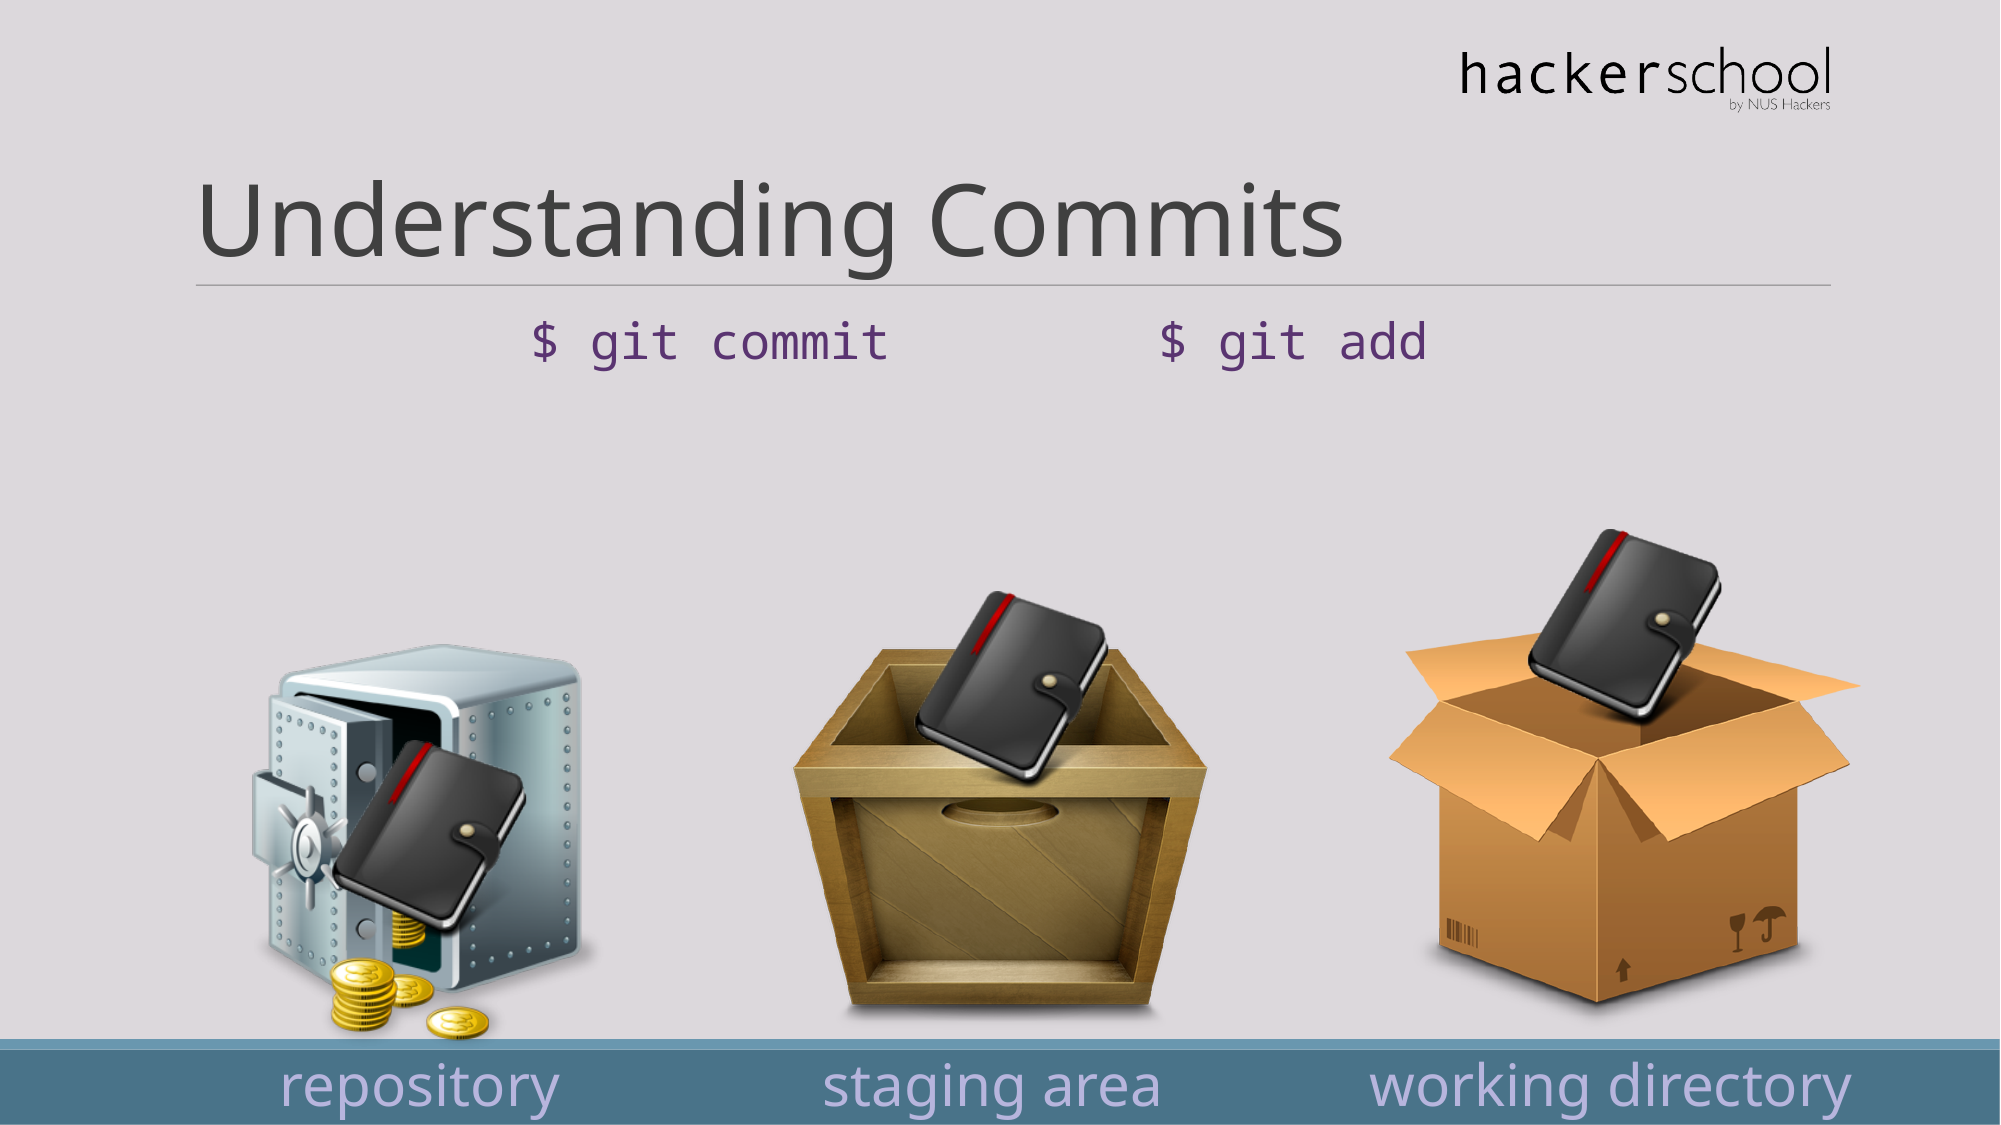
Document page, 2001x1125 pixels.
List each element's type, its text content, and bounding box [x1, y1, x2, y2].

picture [190, 591, 664, 1065]
text_box staging area [807, 1041, 1202, 1125]
text_box $ git commit [515, 301, 906, 377]
text_box Understanding Commits [179, 46, 1830, 285]
picture [1388, 528, 1862, 1065]
text_box repository [265, 1072, 590, 1125]
text_box working directory [1354, 1040, 1895, 1125]
picture [763, 560, 1237, 1033]
text_box $ git add [1144, 301, 1444, 377]
